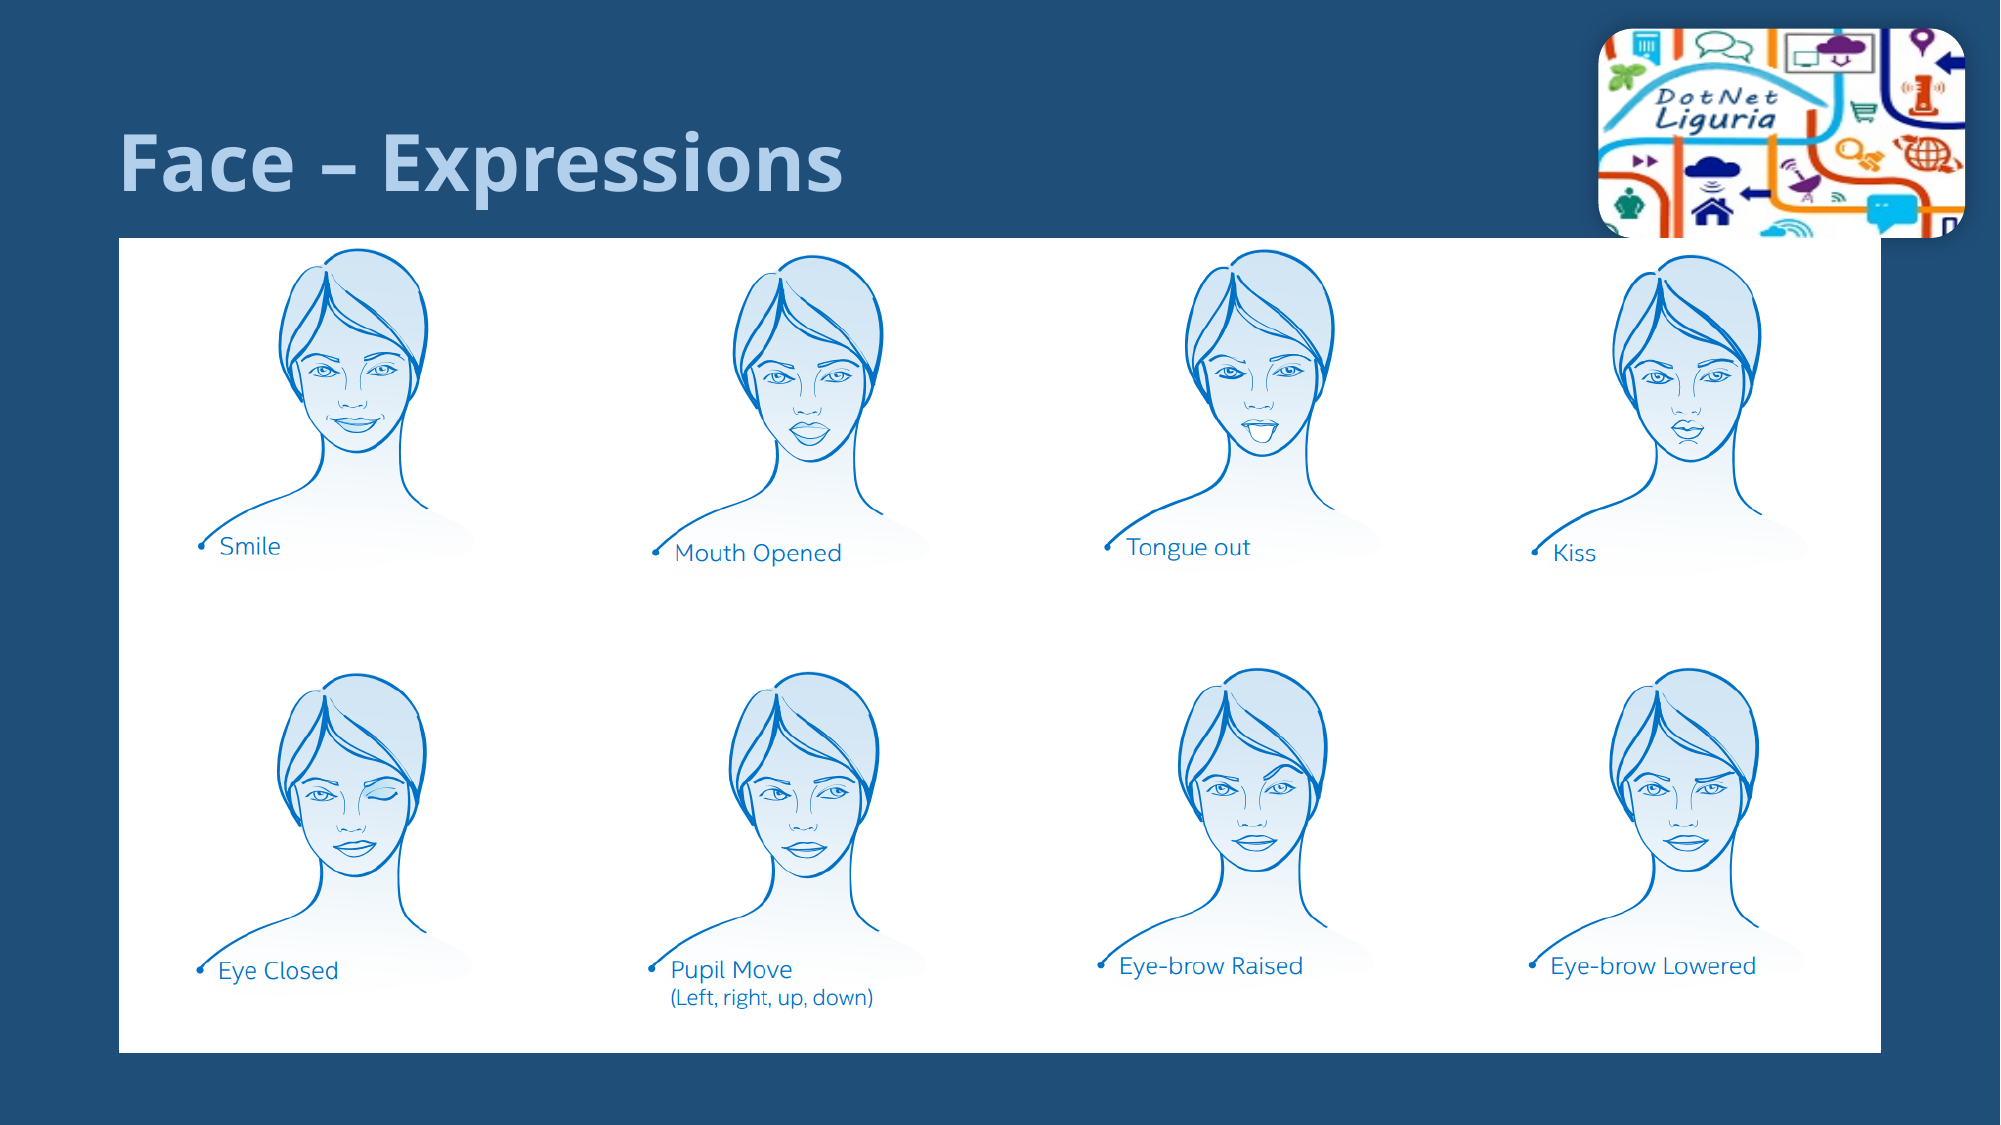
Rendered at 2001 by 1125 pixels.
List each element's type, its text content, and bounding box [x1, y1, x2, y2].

title Face – Expressions [102, 30, 1548, 219]
picture [119, 28, 1966, 1053]
